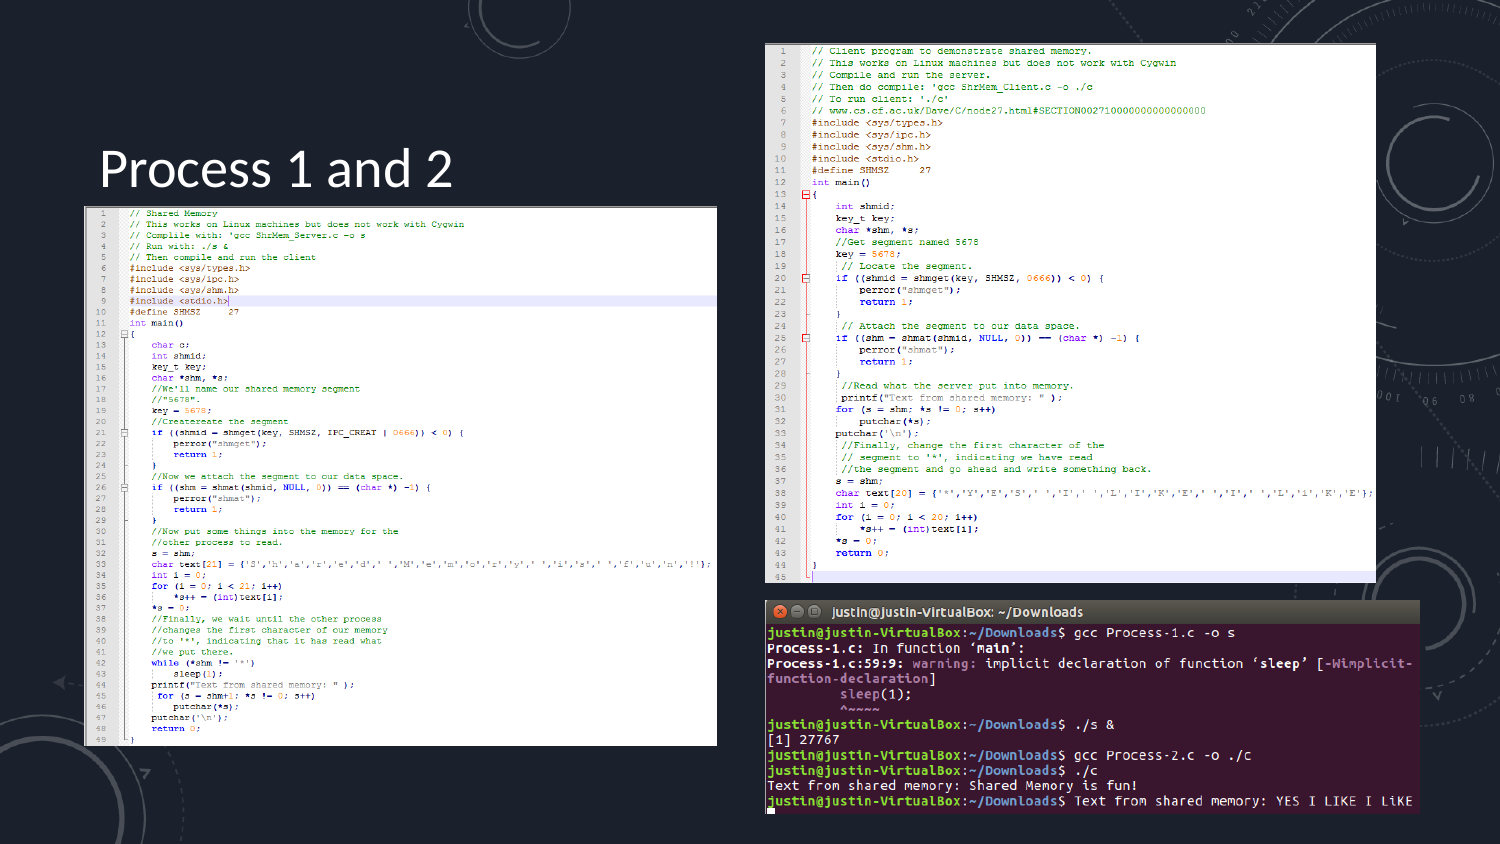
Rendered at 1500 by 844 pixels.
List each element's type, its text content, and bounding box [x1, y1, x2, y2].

title Process 1 and 2 [84, 75, 760, 255]
picture [0, 0, 1500, 844]
